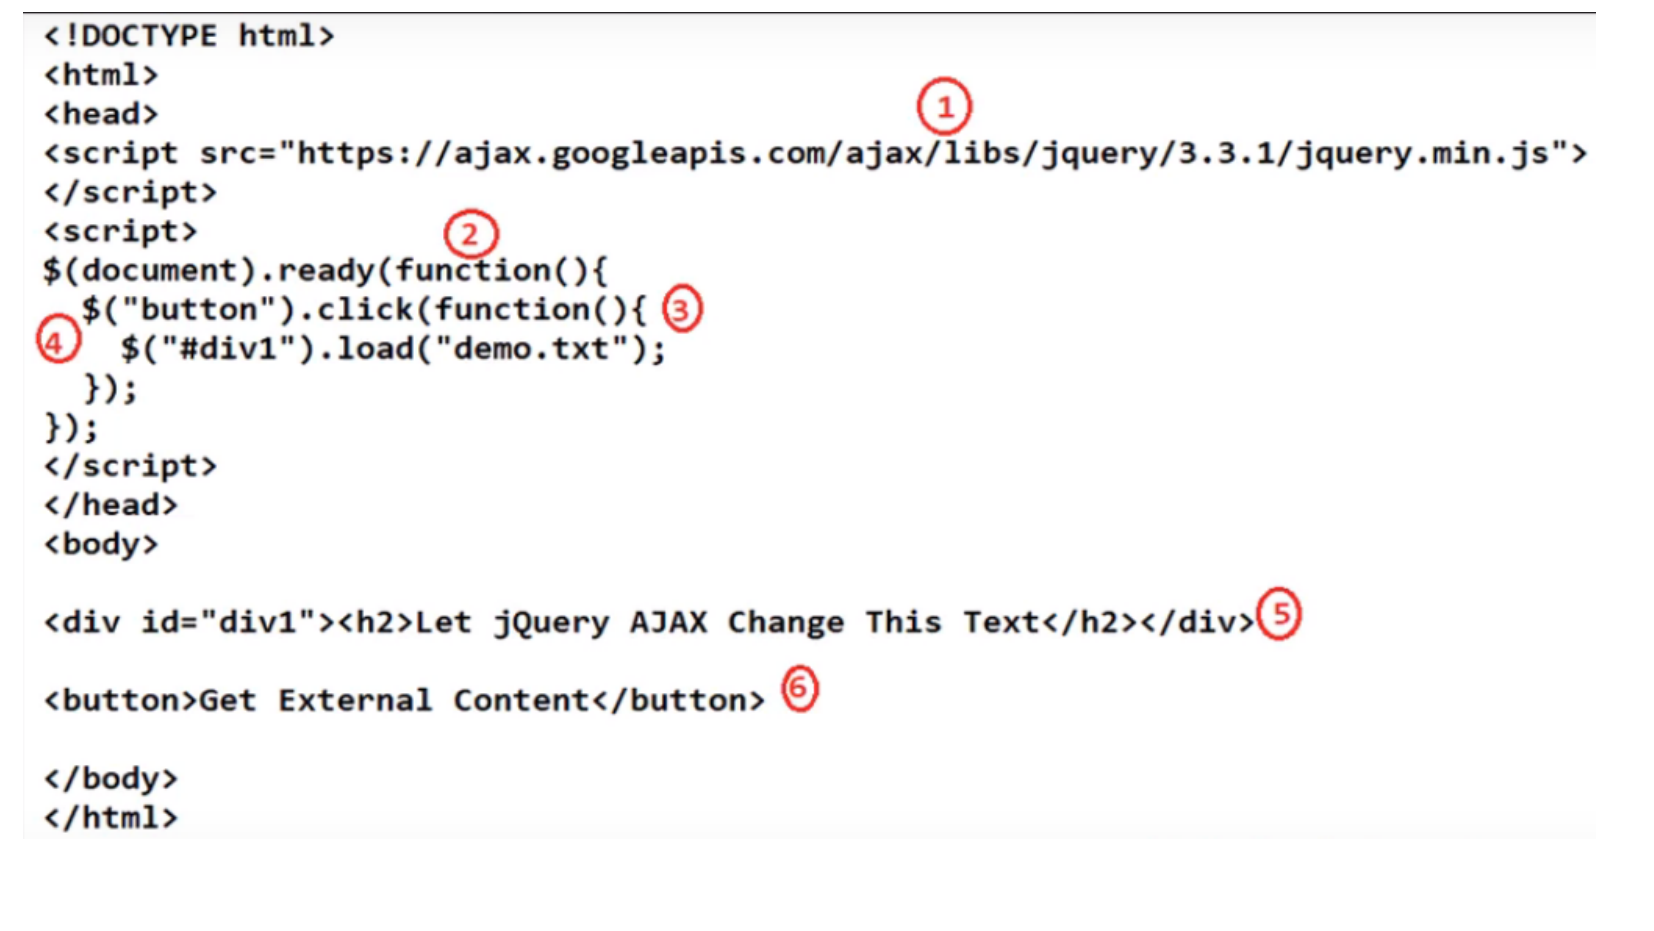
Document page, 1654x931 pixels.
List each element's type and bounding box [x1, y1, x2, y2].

picture [23, 11, 1596, 839]
